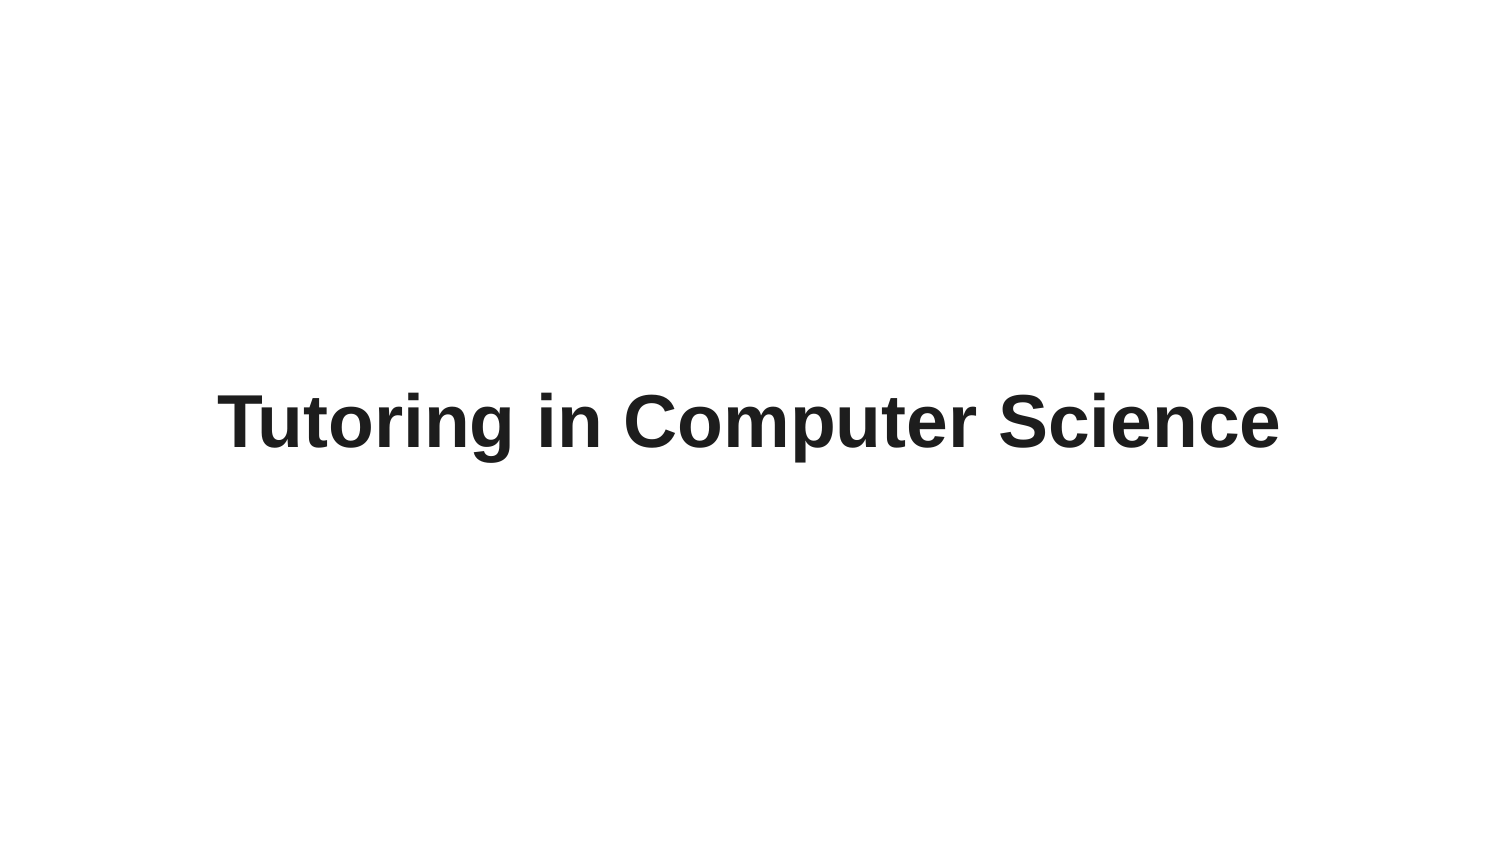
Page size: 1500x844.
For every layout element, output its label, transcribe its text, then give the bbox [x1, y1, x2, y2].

title Tutoring in Computer Science [200, 366, 1300, 478]
